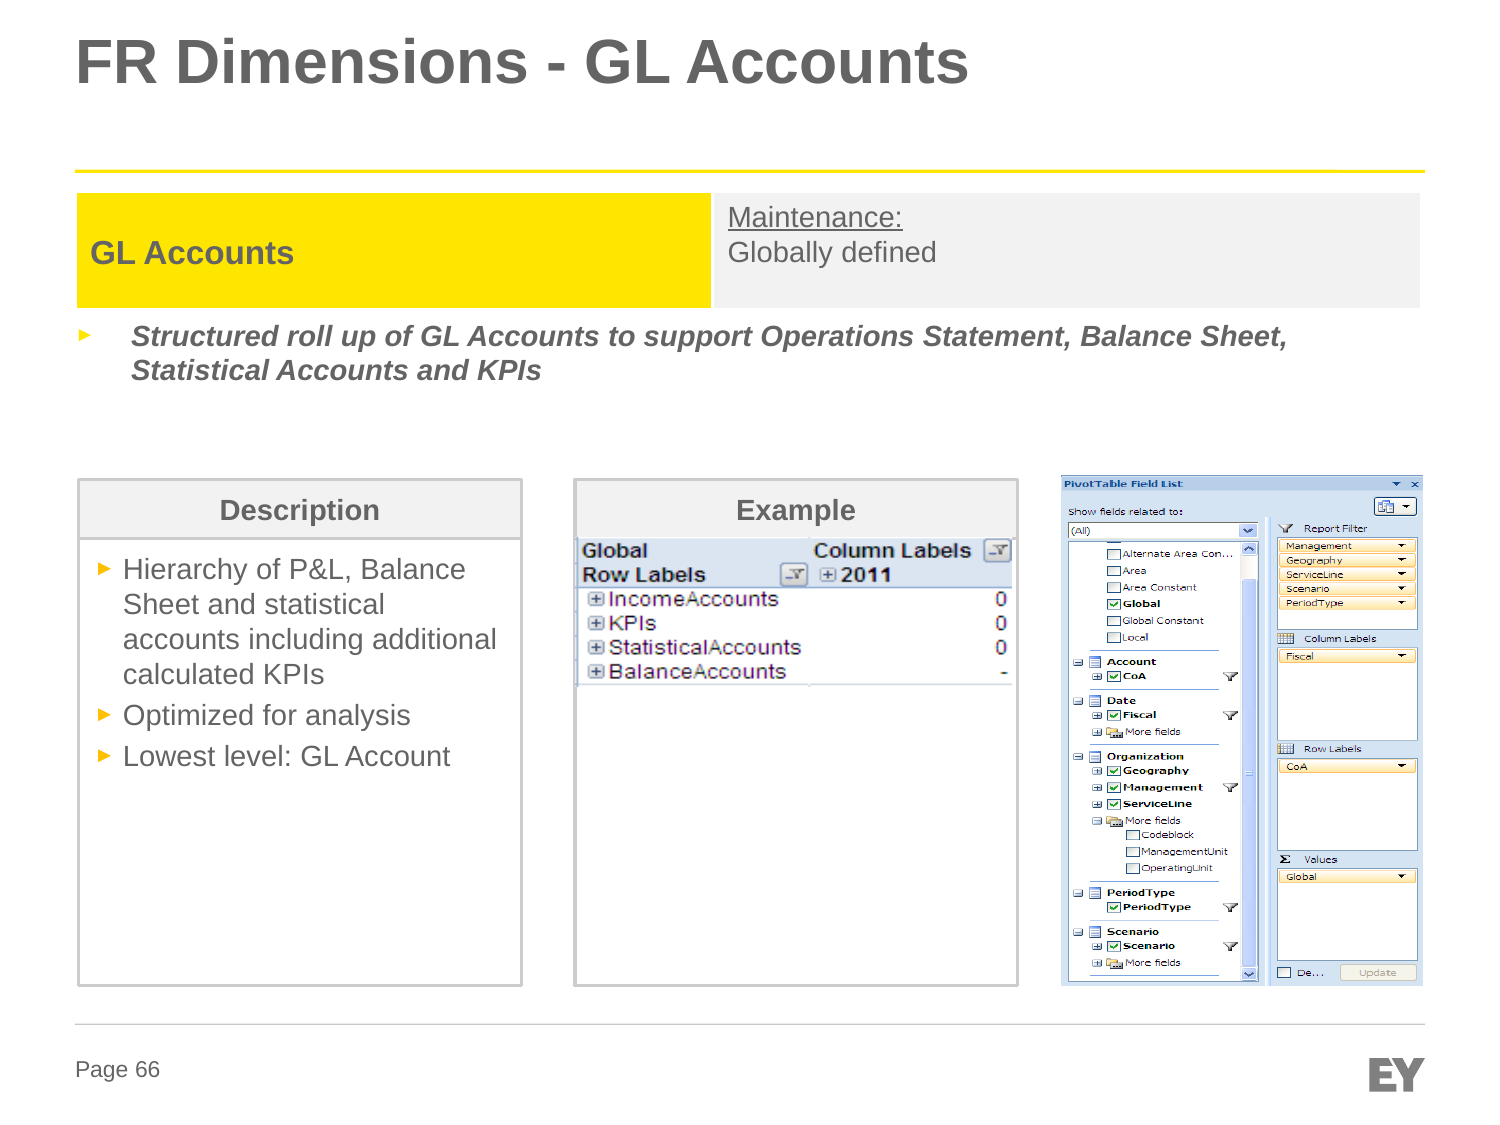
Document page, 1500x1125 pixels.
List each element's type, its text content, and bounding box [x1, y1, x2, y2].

text_box Example [573, 477, 1019, 536]
text_box GL Accounts [73, 190, 710, 312]
text_box Hierarchy of P&L, Balance Sheet and statistical accounts including additional calculated KPIs Optimized for analysis Lowest level: GL Account [77, 536, 523, 988]
text_box [573, 536, 1019, 988]
picture [1060, 475, 1423, 987]
picture [575, 537, 1012, 688]
title FR Dimensions - GL Accounts [75, 32, 1425, 175]
text_box Maintenance: Globally defined [710, 190, 1423, 312]
list Structured roll up of GL Accounts to support Operations Statement, Balance Sheet, Statistical Accounts and KPIs [74, 319, 1426, 457]
text_box Description [77, 477, 523, 536]
